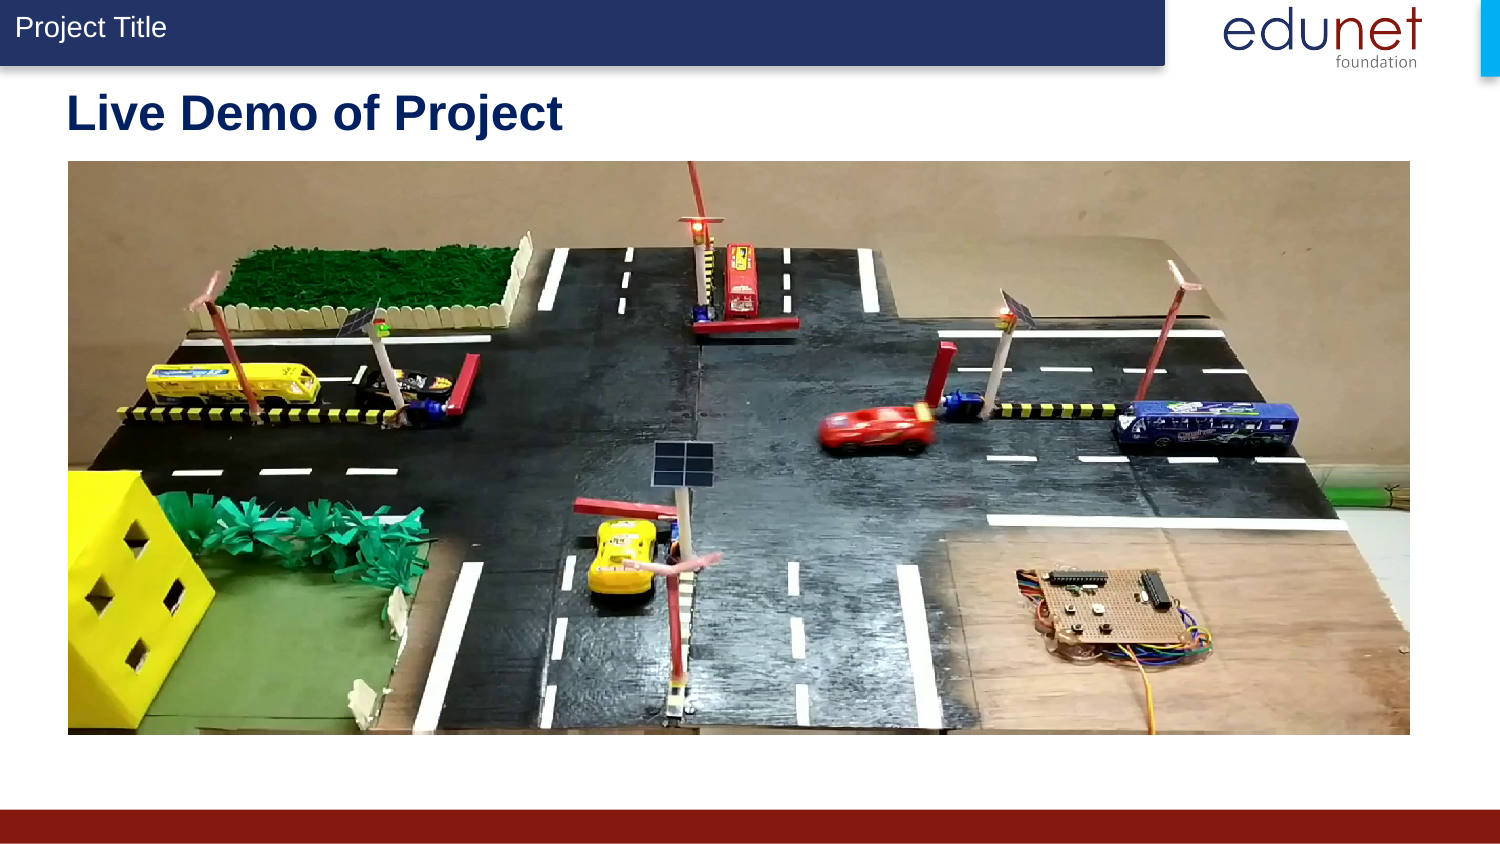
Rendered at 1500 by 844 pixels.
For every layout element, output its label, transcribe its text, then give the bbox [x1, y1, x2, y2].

picture [1219, 4, 1424, 72]
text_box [67, 160, 1411, 736]
text_box [67, 149, 1449, 777]
title Live Demo of Project [51, 72, 1449, 149]
